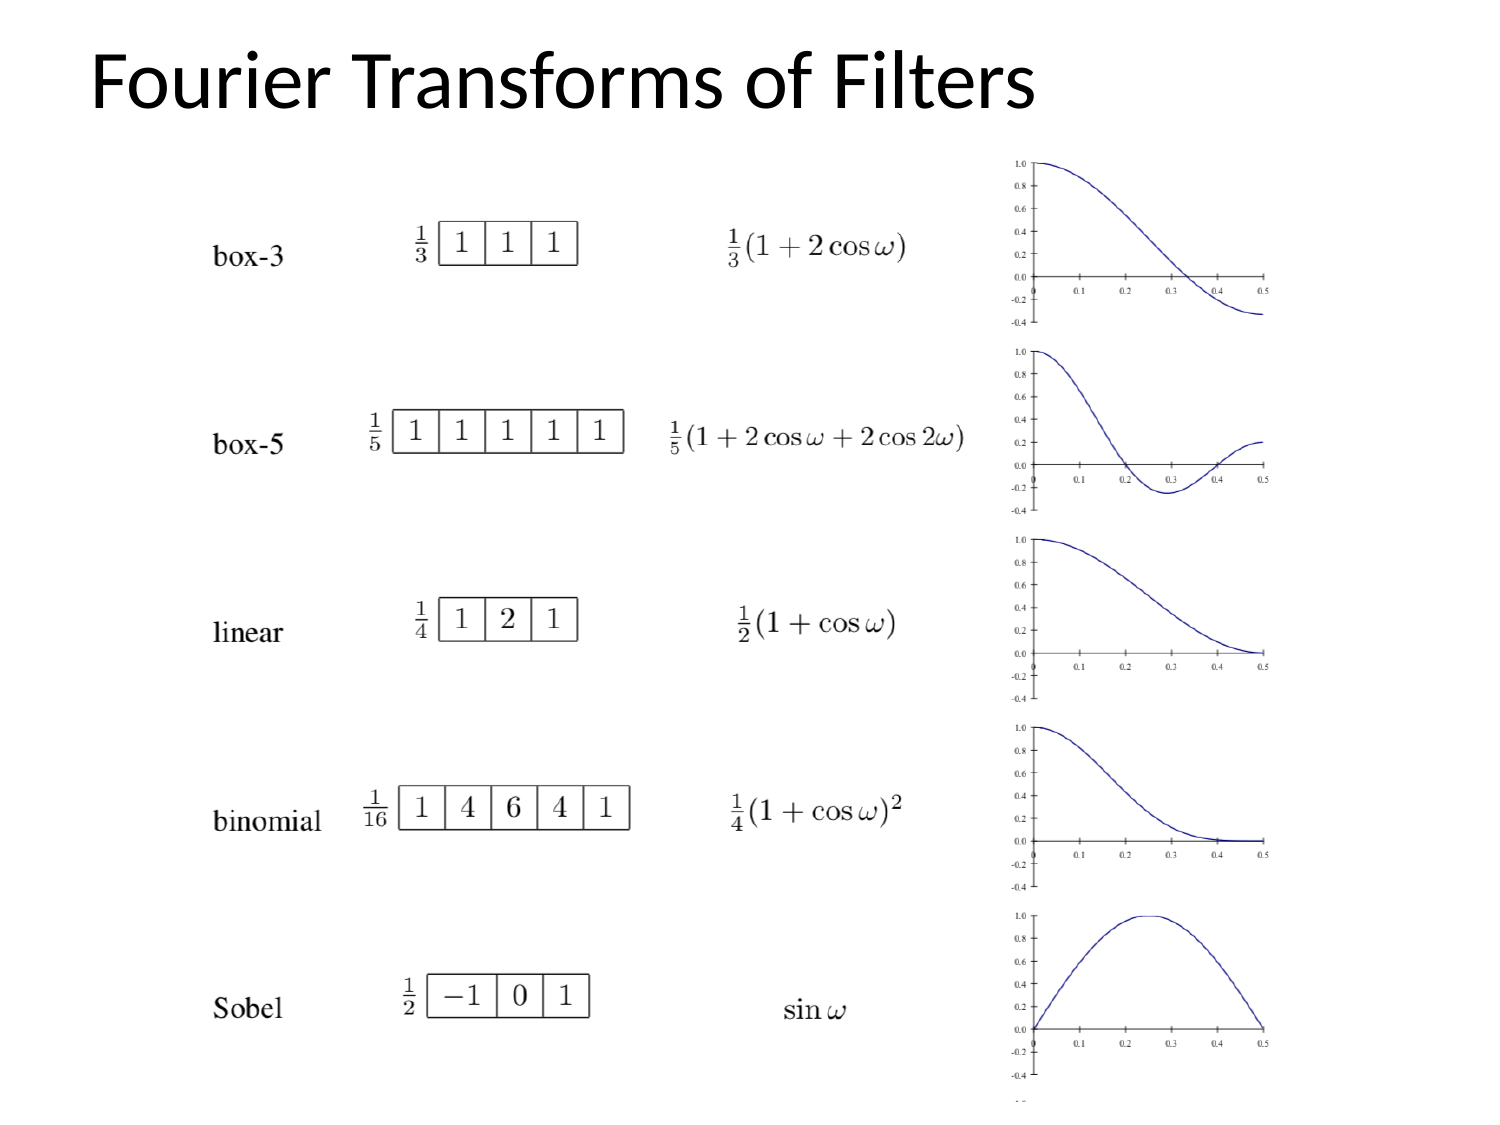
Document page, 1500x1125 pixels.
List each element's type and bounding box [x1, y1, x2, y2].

title [74, 0, 1426, 151]
list [193, 149, 1307, 1102]
